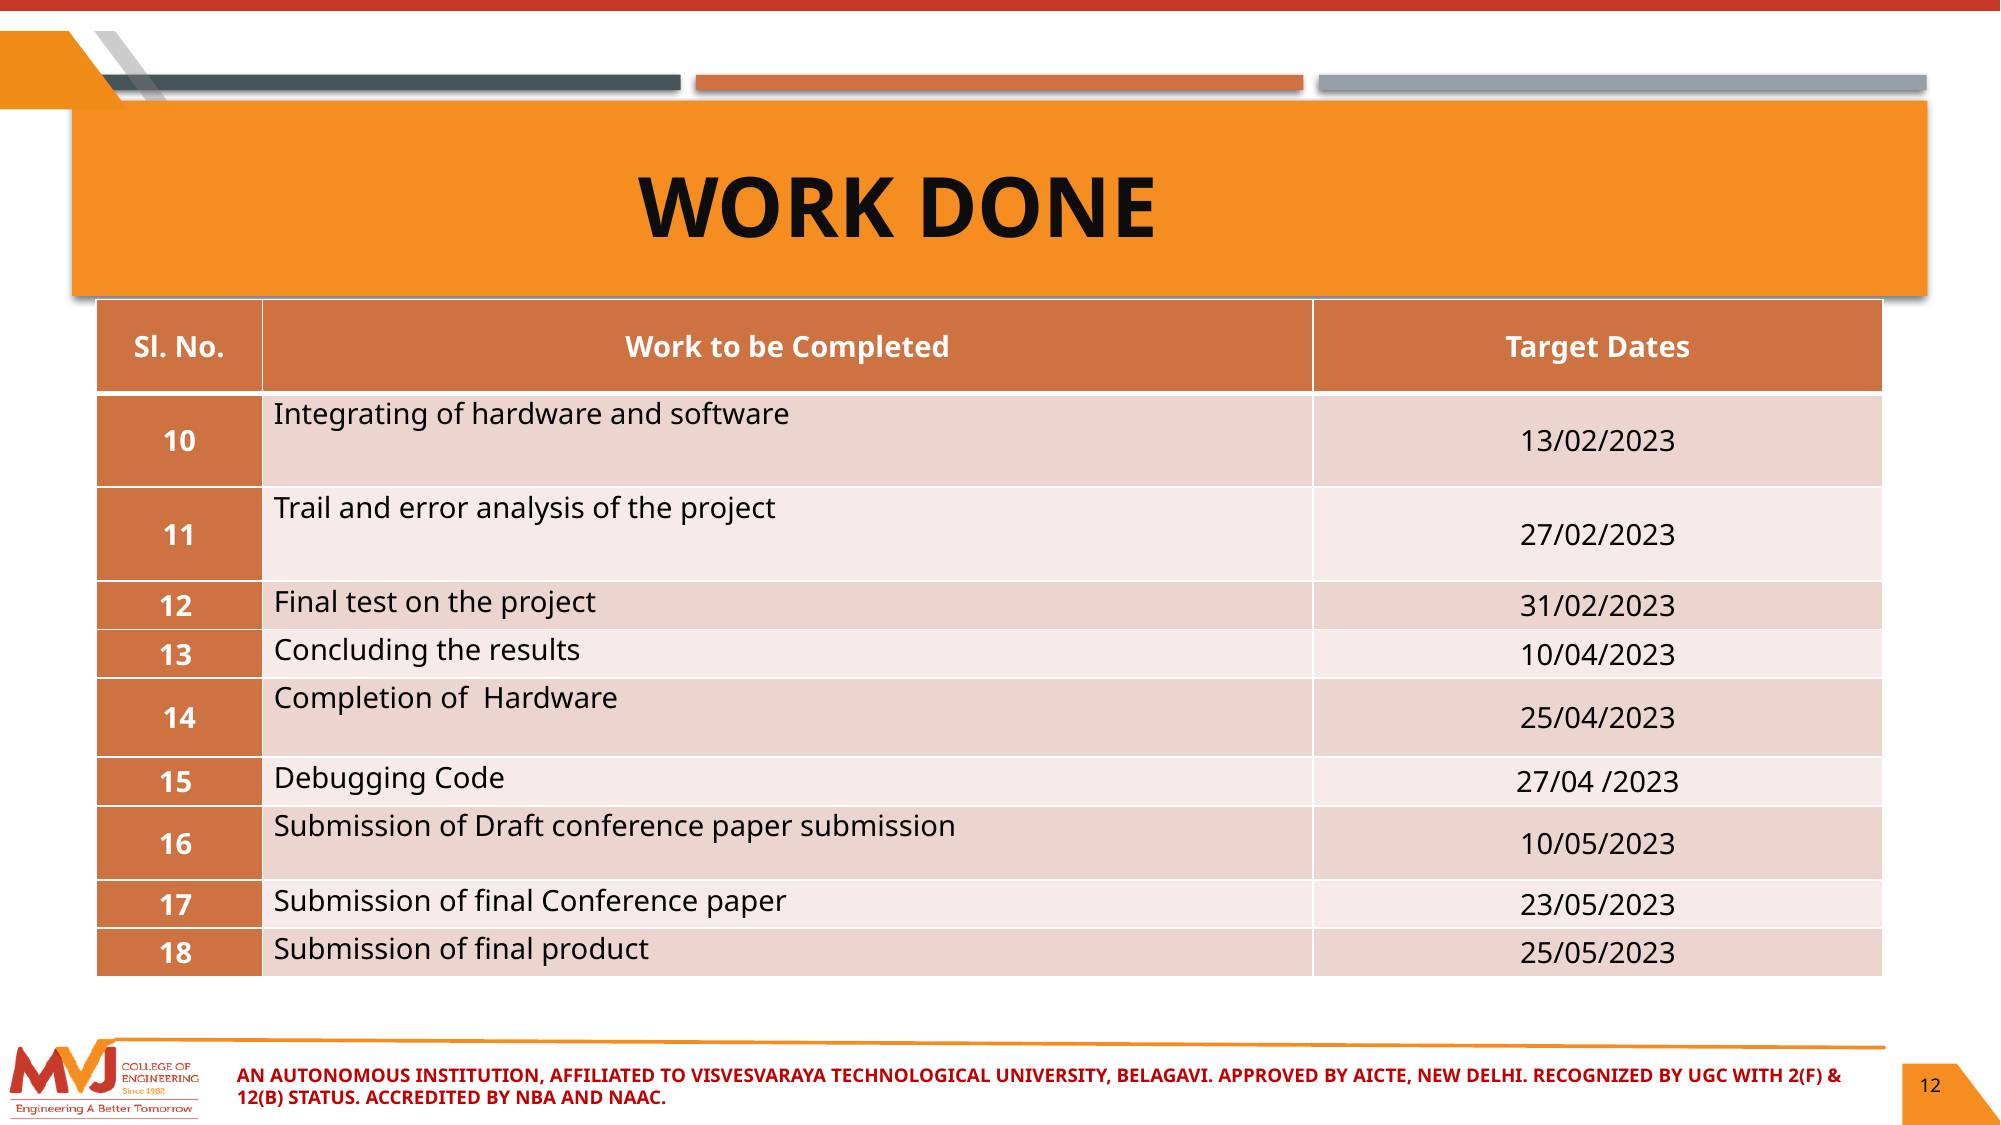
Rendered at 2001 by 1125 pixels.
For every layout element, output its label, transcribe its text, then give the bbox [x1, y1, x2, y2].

slide_number 12 [1882, 1060, 1956, 1114]
table_cell 27/04 /2023 [1314, 758, 1882, 805]
text_box WORK DONE [623, 146, 1626, 362]
table_cell 13/02/2023 [1314, 396, 1882, 486]
table_cell Trail and error analysis of the project [263, 488, 1312, 580]
table_header Target Dates [1314, 300, 1882, 391]
table_cell Submission of Draft conference paper submission [263, 807, 1312, 879]
footer An Autonomous Institution, Affiliated to Visvesvaraya Technological University, Belagavi. Approved By AICTE, New Delhi. Recognized by UGC with 2(f) & 12(B) status. Accredited by NBA and NAAC. [221, 1055, 1883, 1117]
table_cell 10/04/2023 [1314, 630, 1882, 677]
table_cell 27/02/2023 [1314, 488, 1882, 580]
table_cell 25/04/2023 [1314, 679, 1882, 756]
table_cell 13 [97, 630, 262, 677]
table_cell 25/05/2023 [1314, 929, 1882, 976]
table_cell Submission of final Conference paper [263, 881, 1312, 927]
table_cell Debugging Code [263, 758, 1312, 805]
table_cell Integrating of hardware and software [263, 396, 1312, 486]
table_cell 14 [97, 679, 262, 756]
table_cell 23/05/2023 [1314, 881, 1882, 927]
table_cell 11 [97, 488, 262, 580]
table_cell 31/02/2023 [1314, 582, 1882, 629]
table_cell 16 [97, 807, 262, 879]
table_cell Concluding the results [263, 630, 1312, 677]
table_cell 18 [97, 929, 262, 976]
table_cell Final test on the project [263, 582, 1312, 629]
table_cell 17 [97, 881, 262, 927]
table_cell 10 [97, 396, 262, 486]
table_cell Submission of final product [263, 929, 1312, 976]
table_cell 10/05/2023 [1314, 807, 1882, 879]
table_cell Completion of Hardware [263, 679, 1312, 756]
picture [0, 1023, 206, 1124]
table_cell 15 [97, 758, 262, 805]
table_header Work to be Completed [263, 300, 1312, 391]
table_cell 12 [97, 582, 262, 629]
table_header Sl. No. [97, 300, 262, 391]
